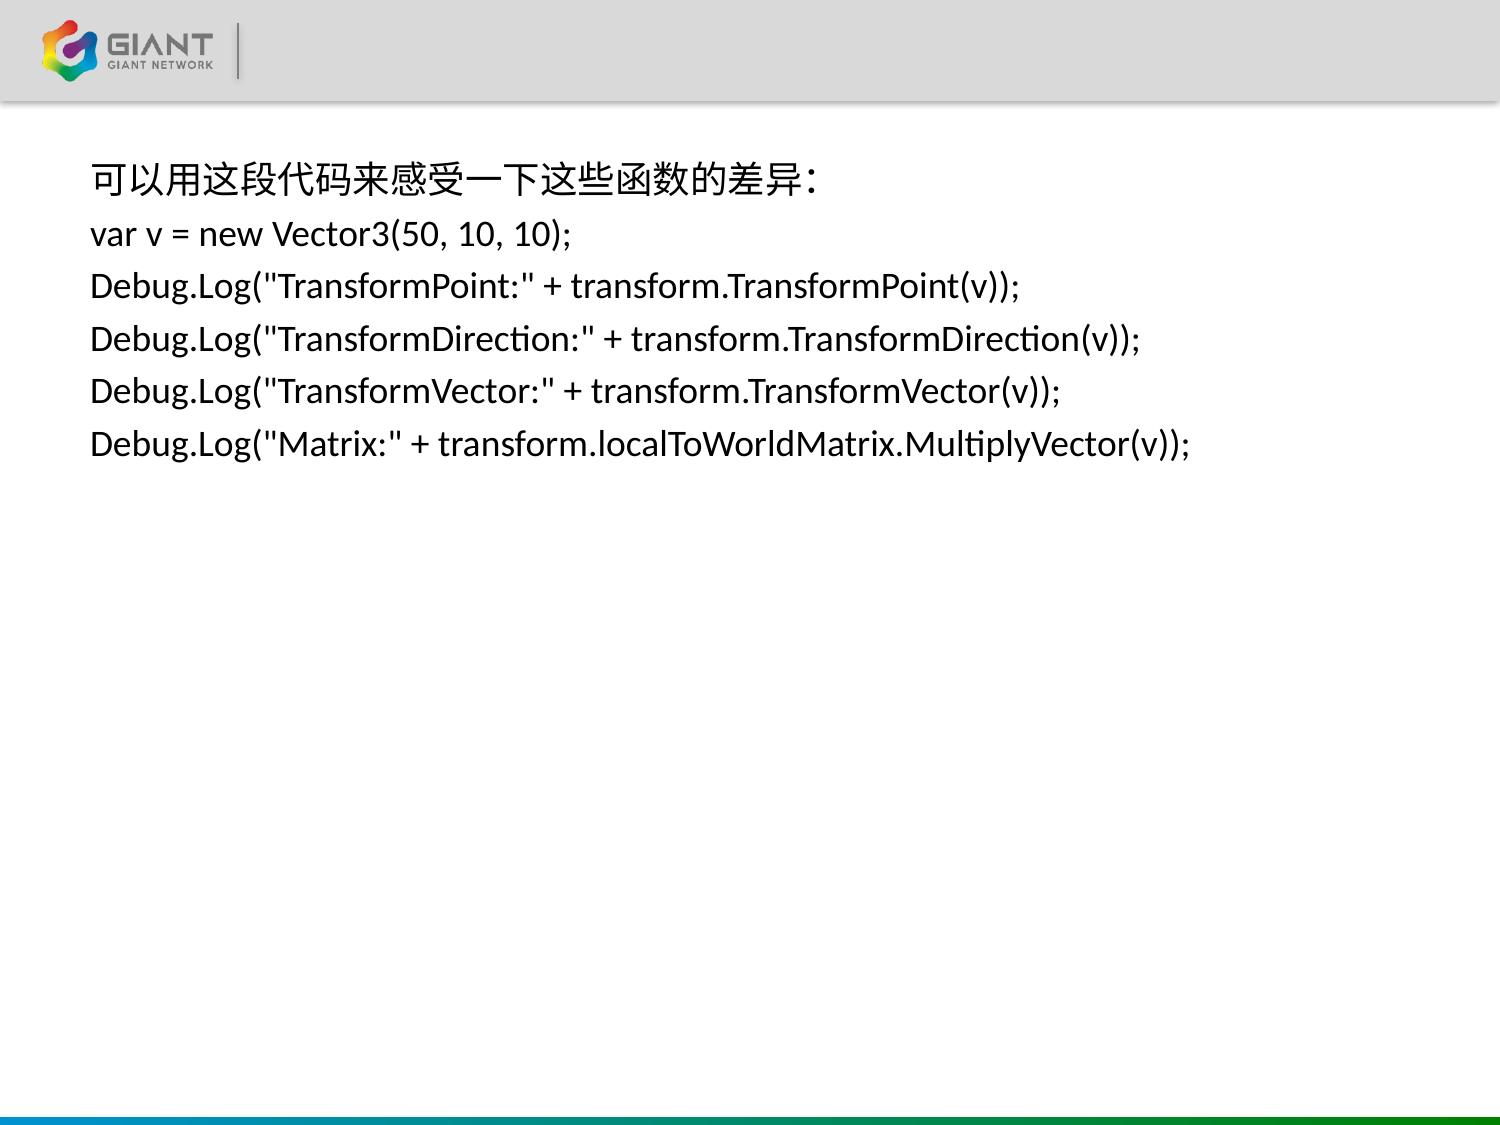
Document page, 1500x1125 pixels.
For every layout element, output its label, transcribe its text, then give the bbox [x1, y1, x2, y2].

picture [32, 9, 223, 92]
list 可以用这段代码来感受一下这些函数的差异： var v = new Vector3(50, 10, 10); Debug.Log("TransformPoint:" + transform.TransformPoint(v)); Debug.Log("TransformDirection:" + transform.TransformDirection(v)); Debug.Log("TransformVector:" + transform.TransformVector(v)); Debug.Log("Matrix:" + transform.localToWorldMatrix.MultiplyVector(v)); [75, 149, 1425, 1005]
